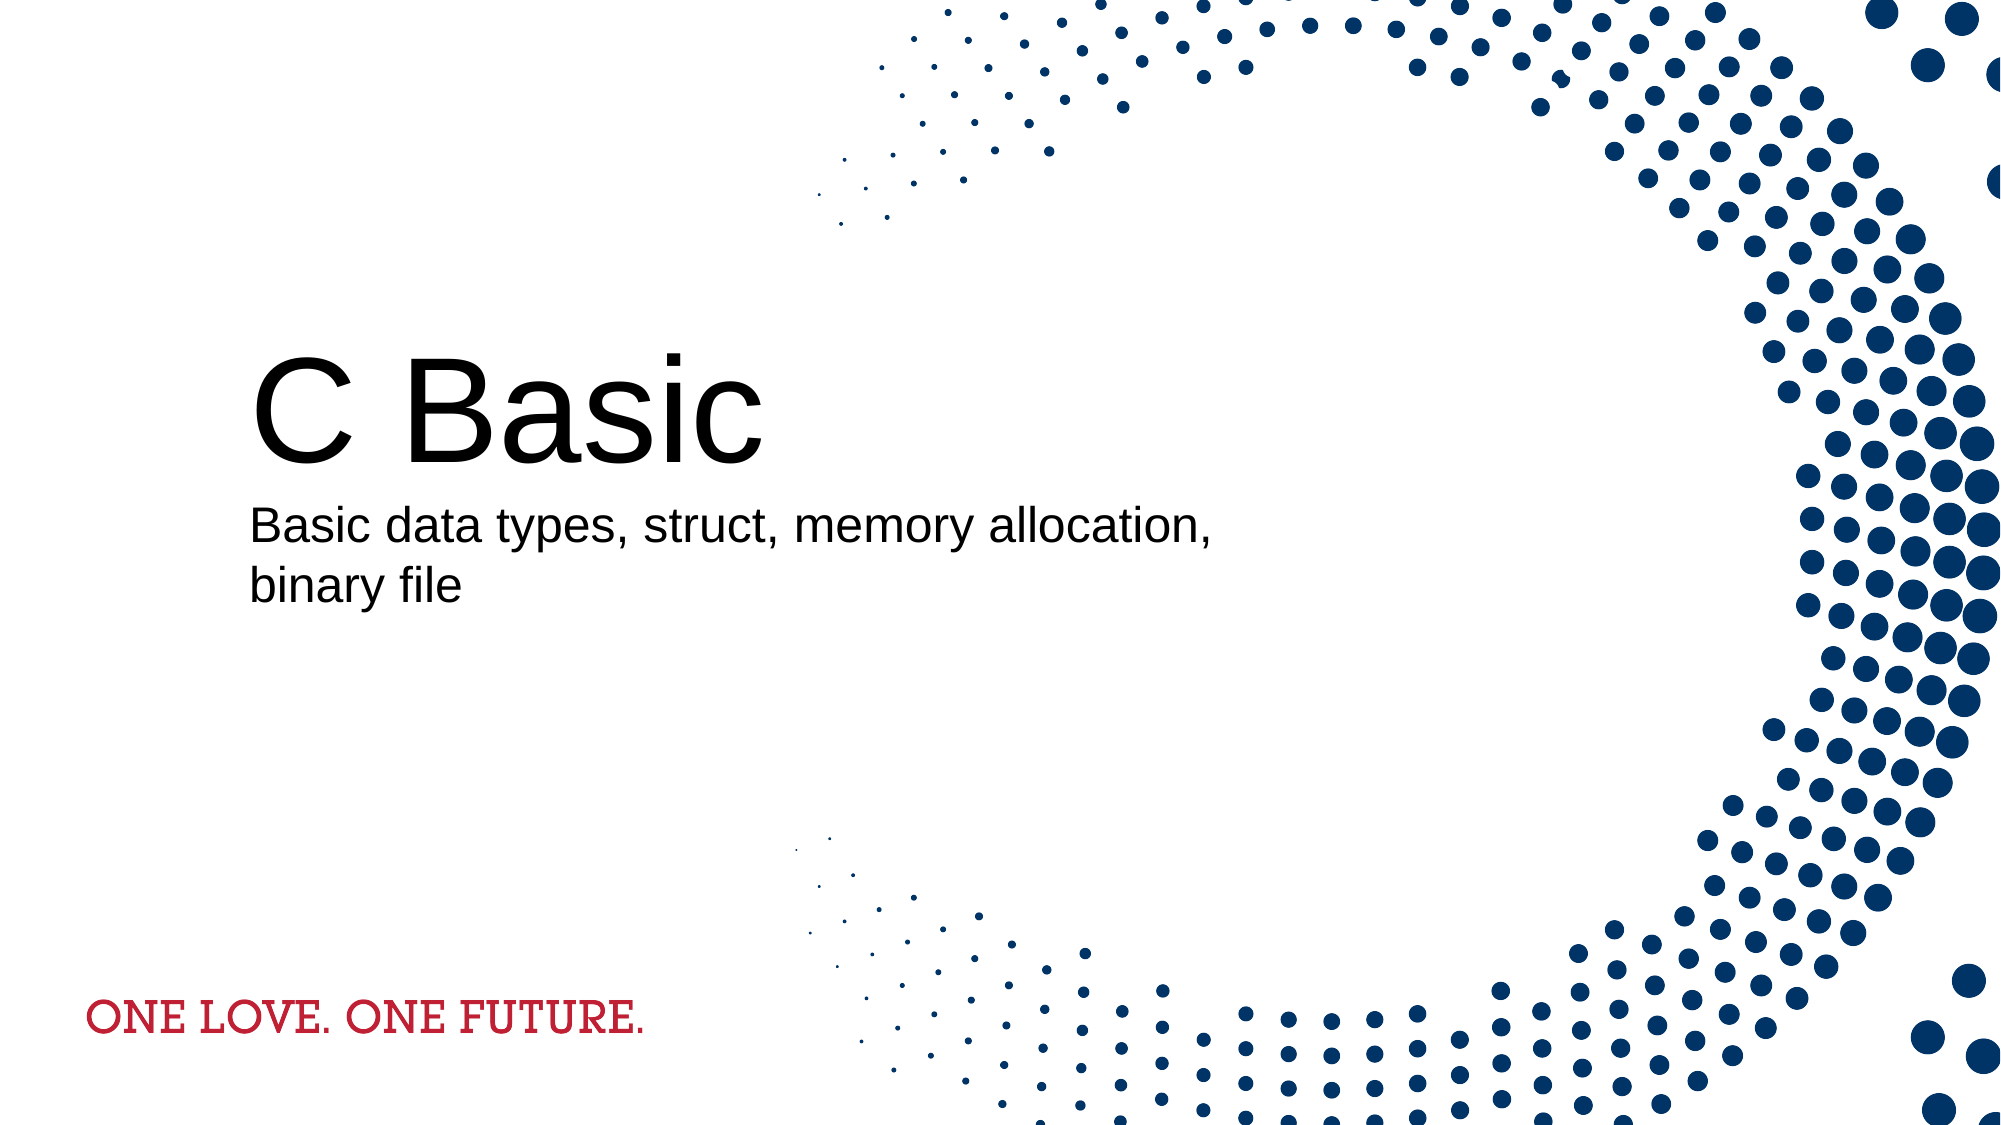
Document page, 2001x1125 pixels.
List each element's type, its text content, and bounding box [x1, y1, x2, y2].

picture [0, 0, 2001, 1125]
text_box C Basic Basic data types, struct, memory allocation, binary file [234, 304, 1235, 620]
